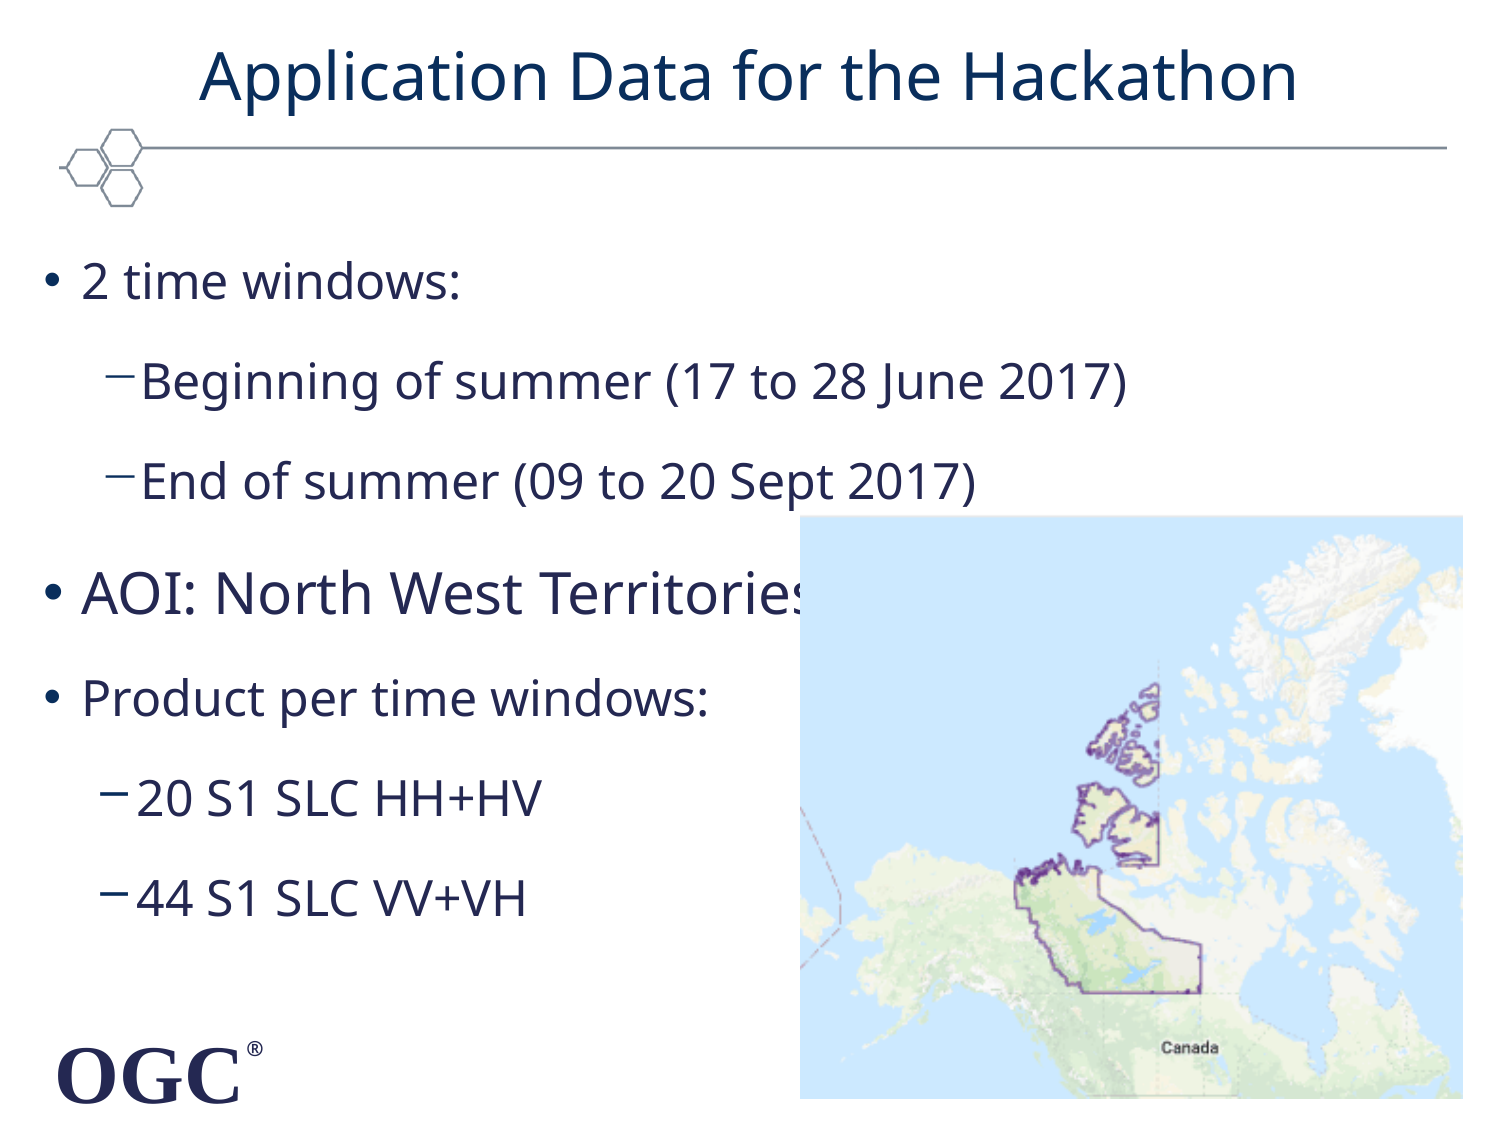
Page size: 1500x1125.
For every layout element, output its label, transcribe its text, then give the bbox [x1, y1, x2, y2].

title Application Data for the Hackathon [37, 22, 1463, 136]
picture [59, 136, 1447, 208]
picture [800, 512, 1463, 1099]
list 2 time windows: Beginning of summer (17 to 28 June 2017) End of summer (09 to 20 Sept 2017) AOI: North West Territories Product per time windows: 20 S1 SLC HH+HV 44 S1 SLC VV+VH [28, 211, 1464, 297]
